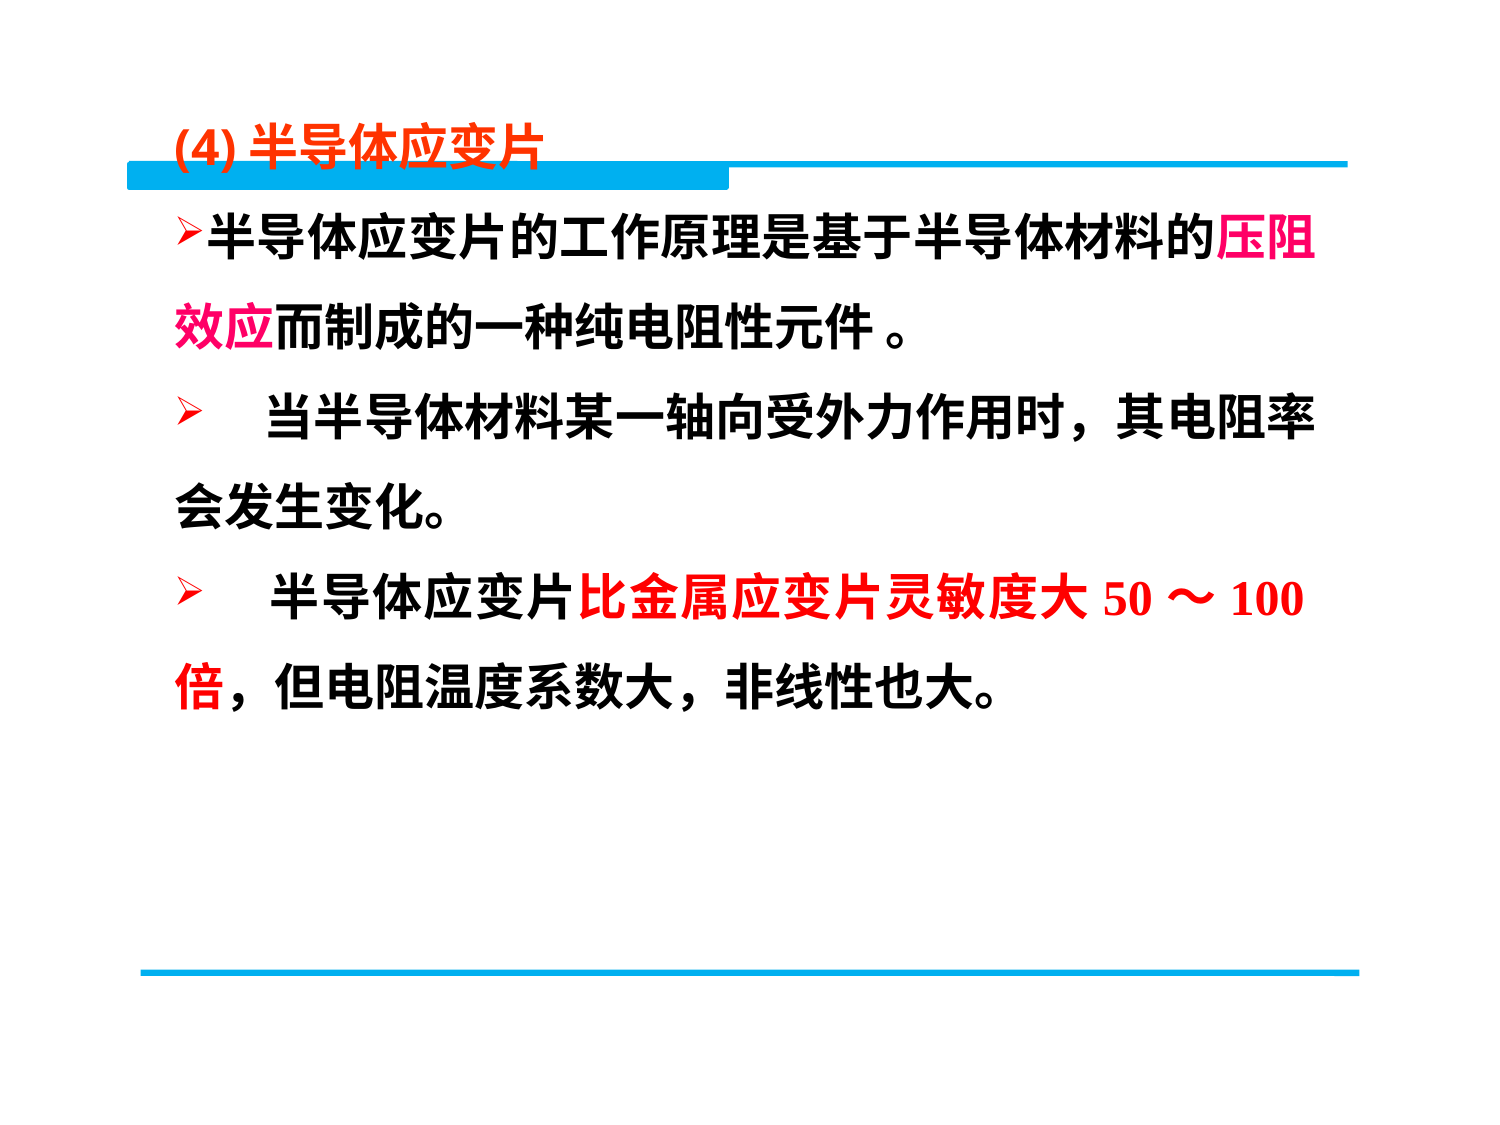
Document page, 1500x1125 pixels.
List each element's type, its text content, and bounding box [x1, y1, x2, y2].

text_box (4)半导体应变片 半导体应变片的工作原理是基于半导体材料的压阻效应而制成的一种纯电阻性元件 。 当半导体材料某一轴向受外力作用时，其电阻率会发生变化。 半导体应变片比金属应变片灵敏度大50～100倍，但电阻温度系数大，非线性也大。 [159, 78, 1332, 843]
